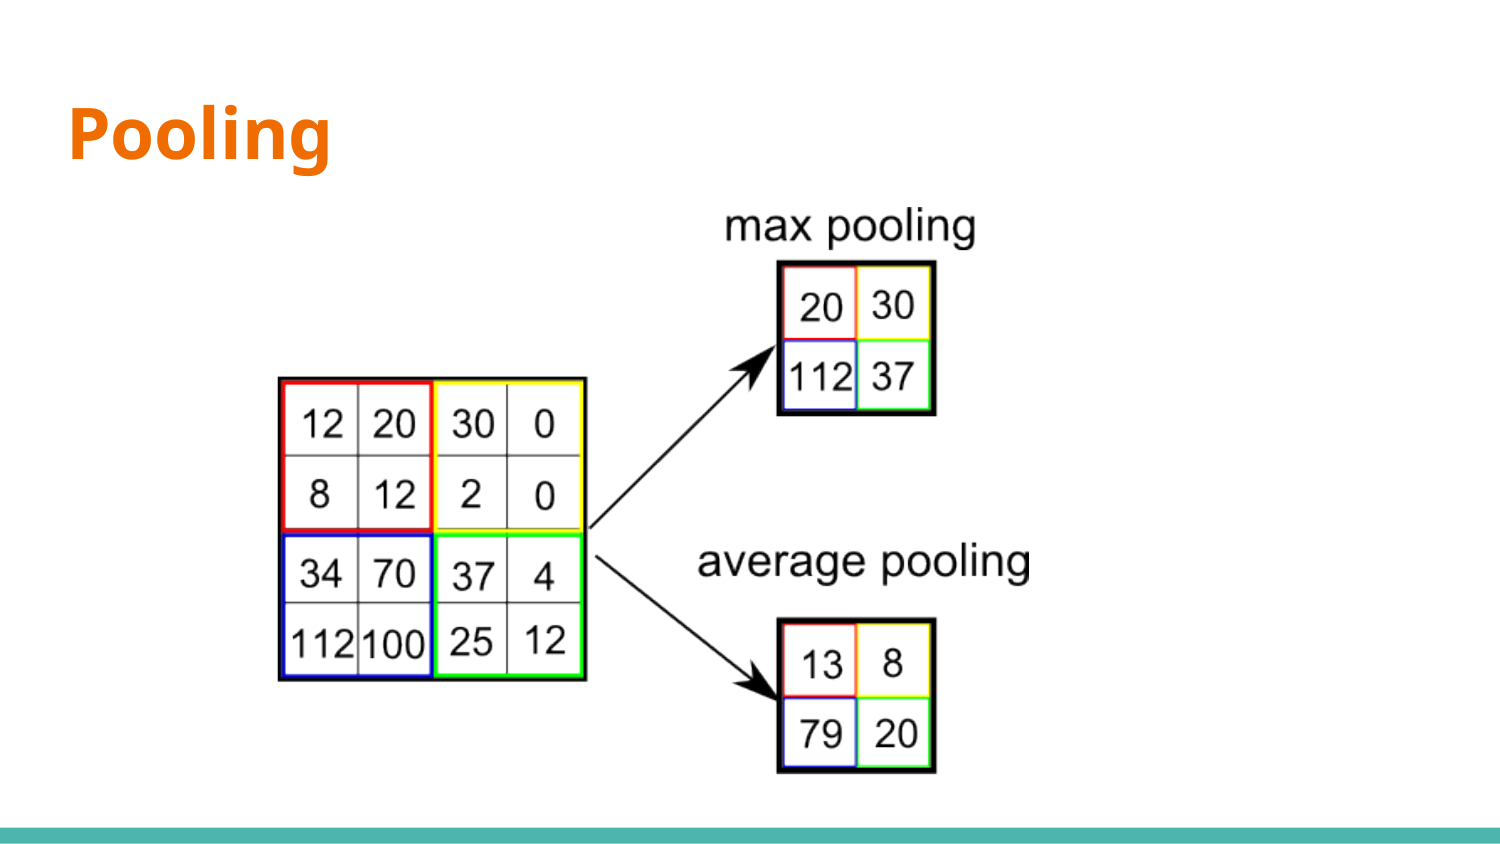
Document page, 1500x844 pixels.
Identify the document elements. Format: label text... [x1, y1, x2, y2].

title Pooling [51, 72, 1449, 189]
picture [182, 207, 1029, 811]
